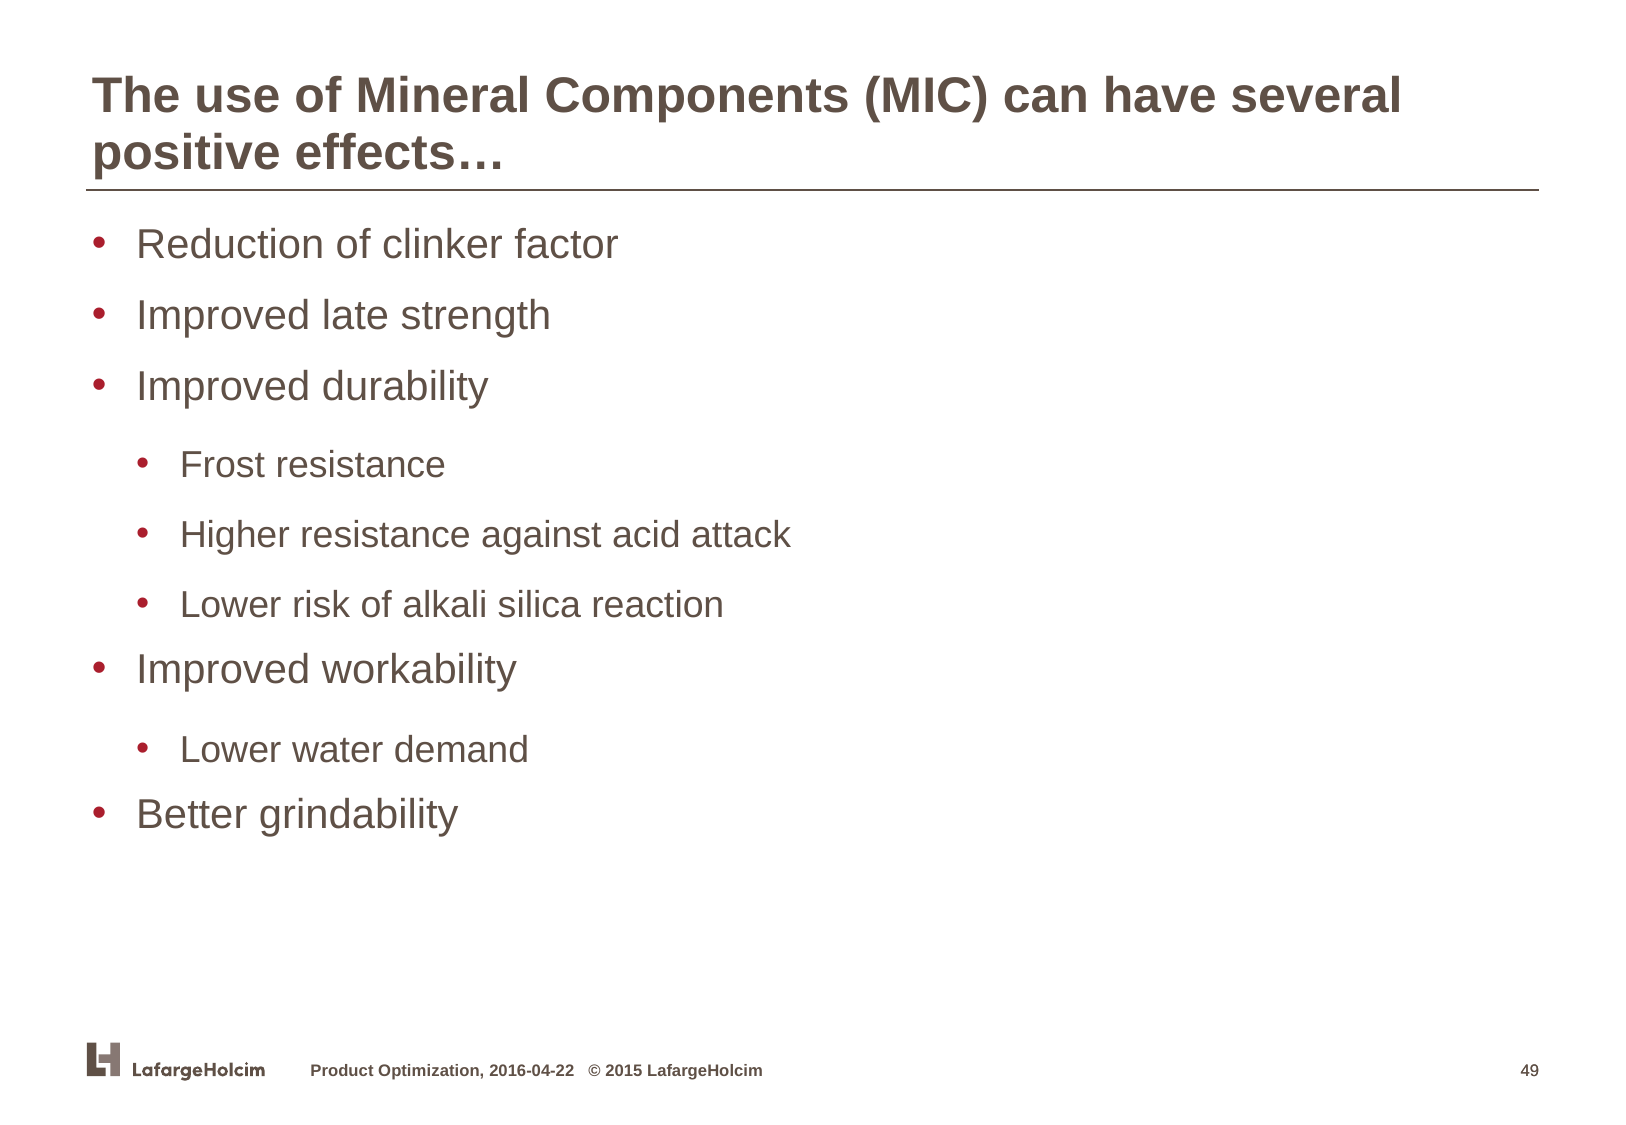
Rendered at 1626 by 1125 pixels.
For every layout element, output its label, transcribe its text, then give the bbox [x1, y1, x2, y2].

text_box The use of Mineral Components (MIC) can have several positive effects… [91, 51, 1532, 182]
footer Product Optimization, 2016-04-22 © 2015 LafargeHolcim [310, 1052, 831, 1080]
slide_number 49 [1467, 1052, 1540, 1080]
text_box Reduction of clinker factor Improved late strength Improved durability Frost resistance Higher resistance against acid attack Lower risk of alkali silica reaction Improved workability Lower water demand Better grindability [91, 217, 1534, 1056]
